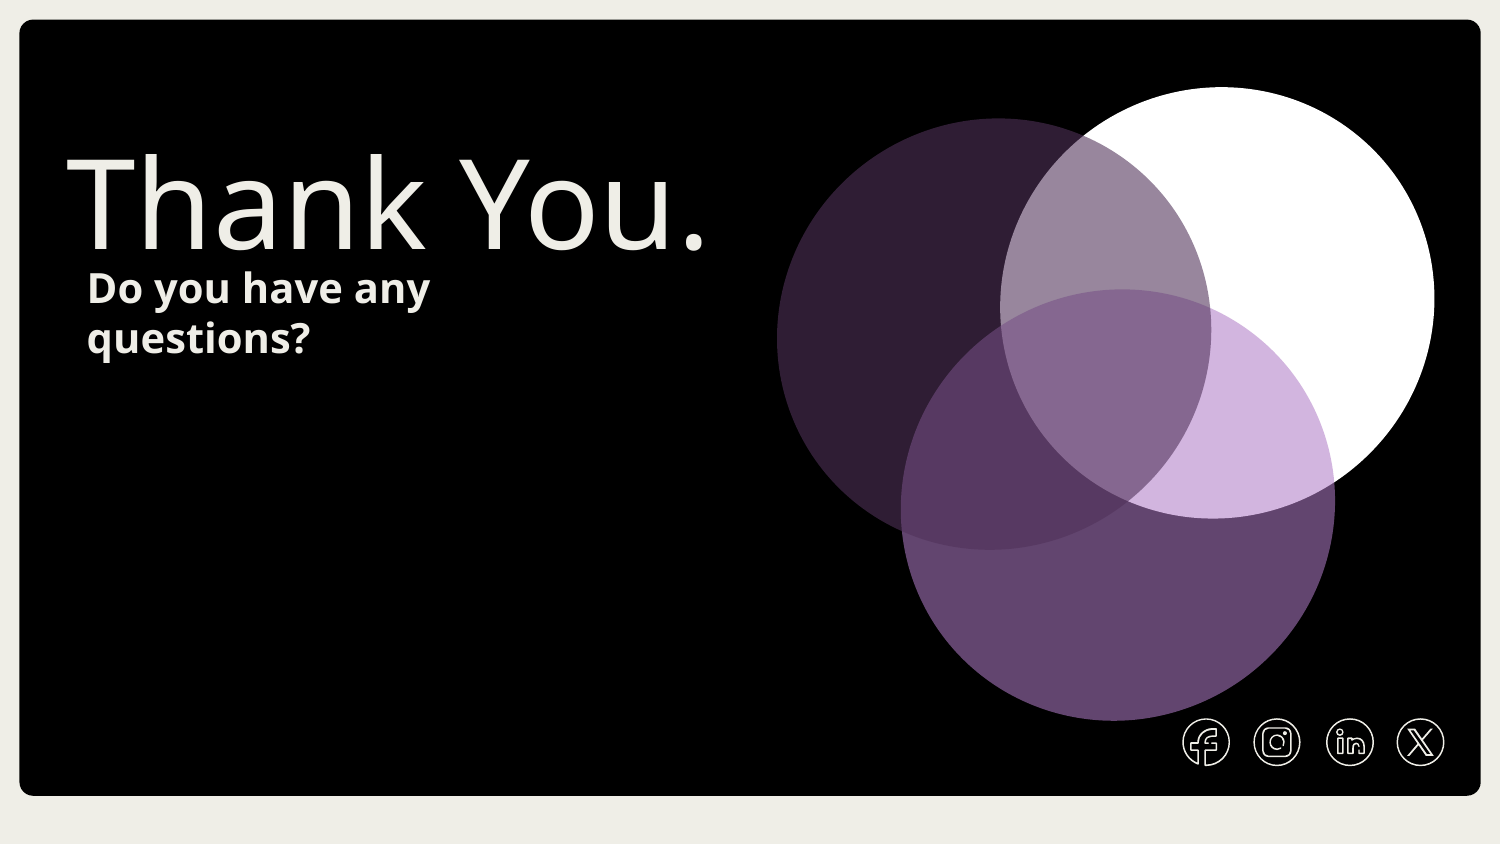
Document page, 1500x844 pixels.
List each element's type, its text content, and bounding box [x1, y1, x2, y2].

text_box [1396, 717, 1445, 767]
subtitle Do you have any questions? [71, 247, 646, 333]
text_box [1253, 717, 1301, 767]
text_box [816, 42, 1457, 680]
title Thank You. [51, 146, 771, 290]
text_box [1325, 717, 1375, 767]
text_box [1182, 718, 1231, 767]
